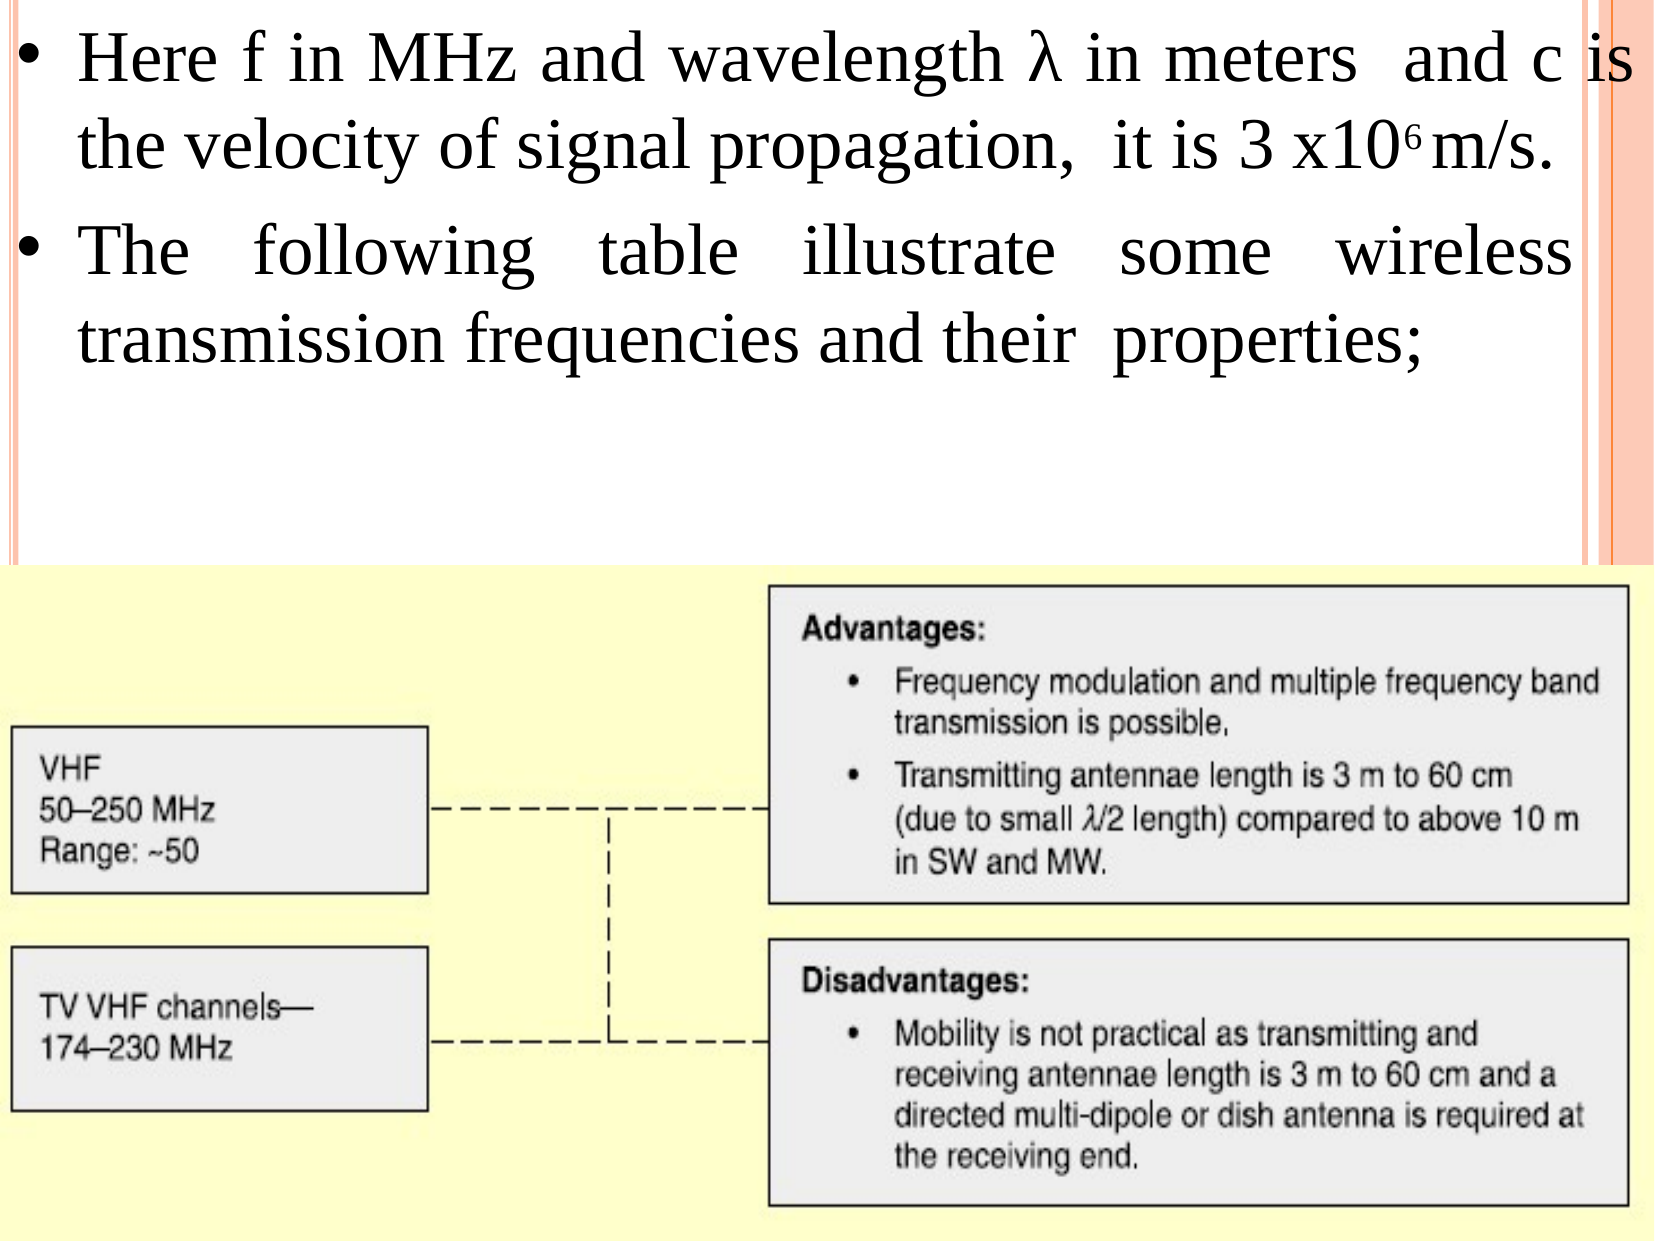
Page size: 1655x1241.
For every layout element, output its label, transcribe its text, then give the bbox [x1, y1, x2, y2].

text_box Here f in MHz and wavelength λ in meters and c is the velocity of signal propagation, it is 3 x106 m/s. The following table illustrate some wireless transmission frequencies and their properties; [7, 6, 1645, 377]
text_box [0, 565, 1655, 1241]
